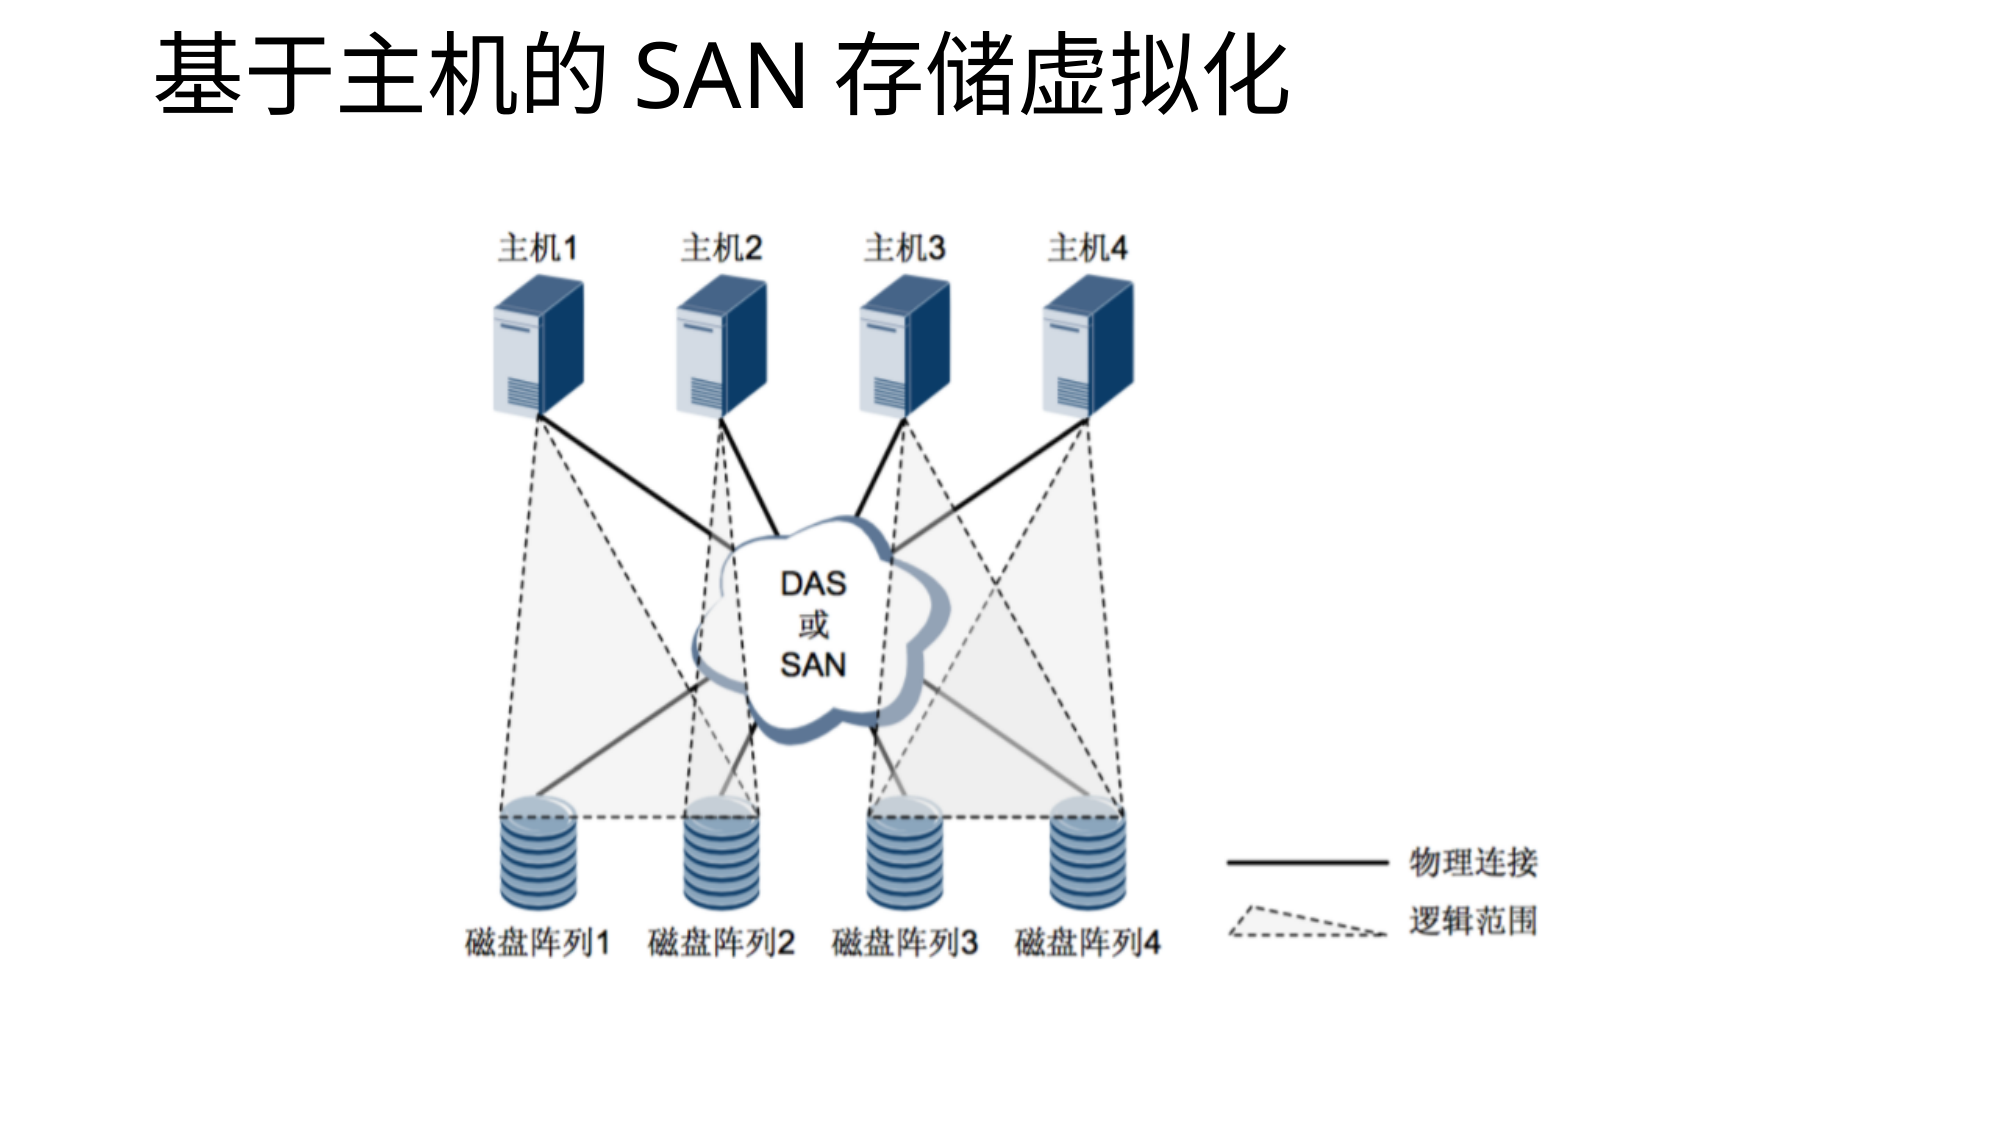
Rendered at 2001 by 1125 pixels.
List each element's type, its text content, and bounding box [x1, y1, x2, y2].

picture [449, 222, 1550, 959]
title 基于主机的SAN存储虚拟化 [137, 0, 1863, 159]
